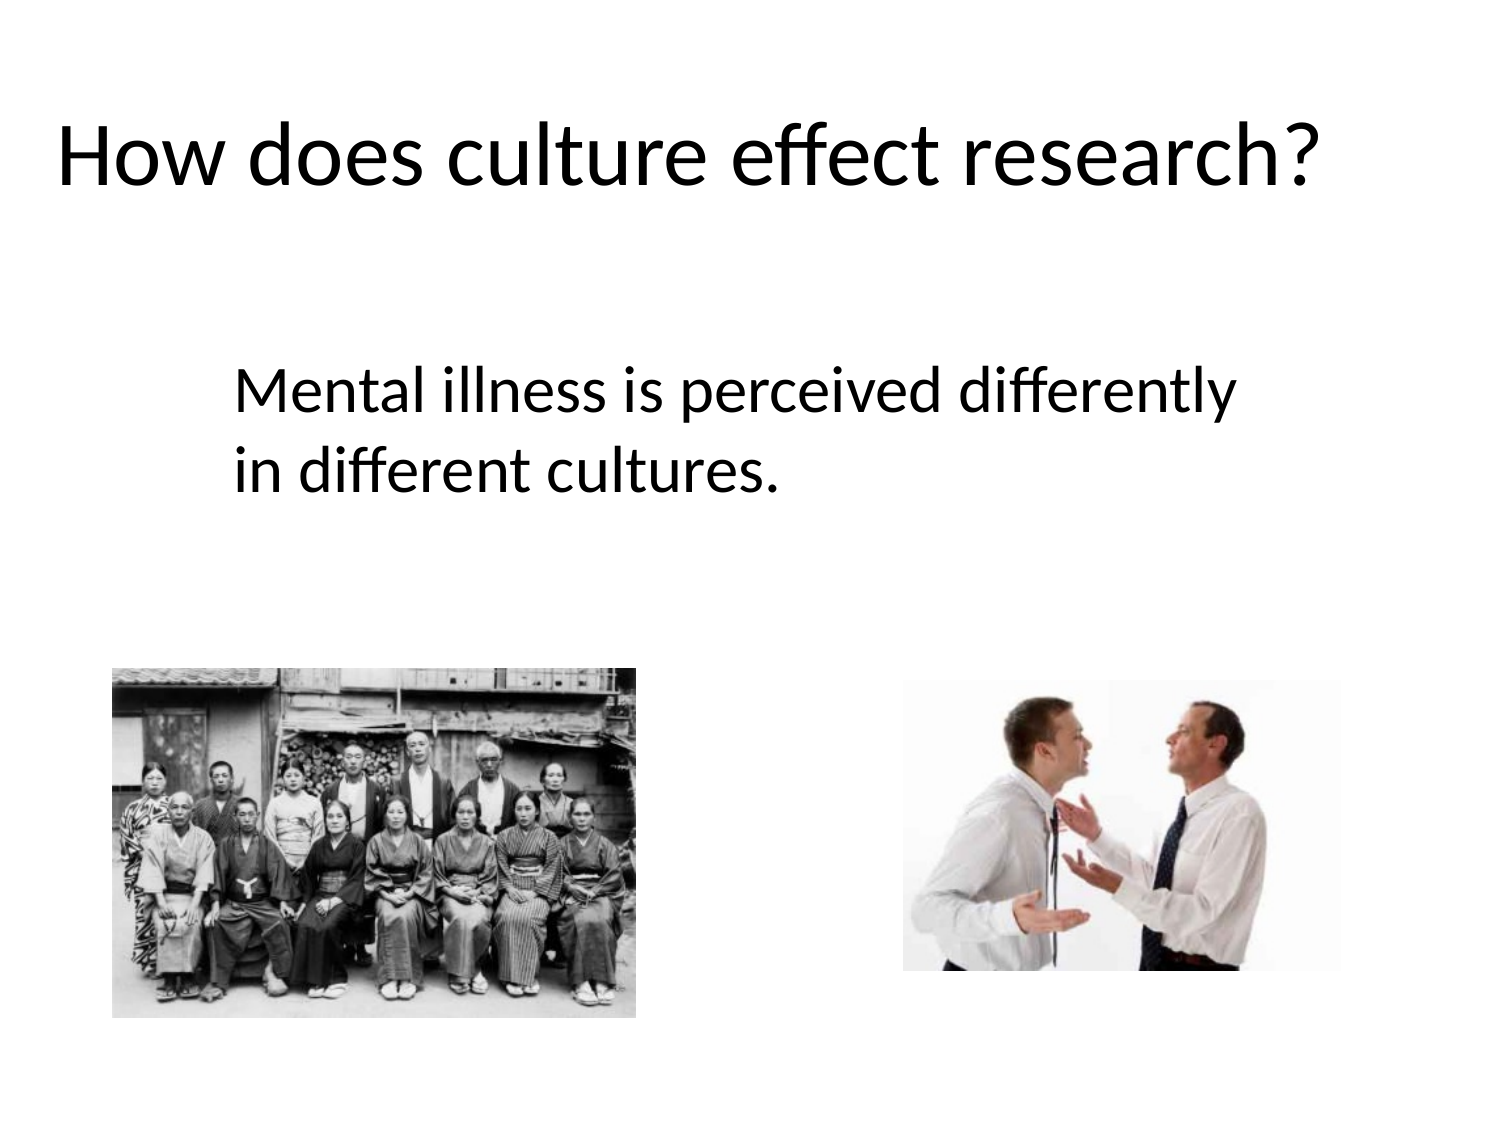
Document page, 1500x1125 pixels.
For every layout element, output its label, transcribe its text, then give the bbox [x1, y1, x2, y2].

picture [111, 668, 636, 1019]
list Mental illness is perceived differently in different cultures. [218, 338, 1294, 610]
text_box How does culture effect research? [41, 54, 1388, 243]
picture [903, 680, 1341, 971]
